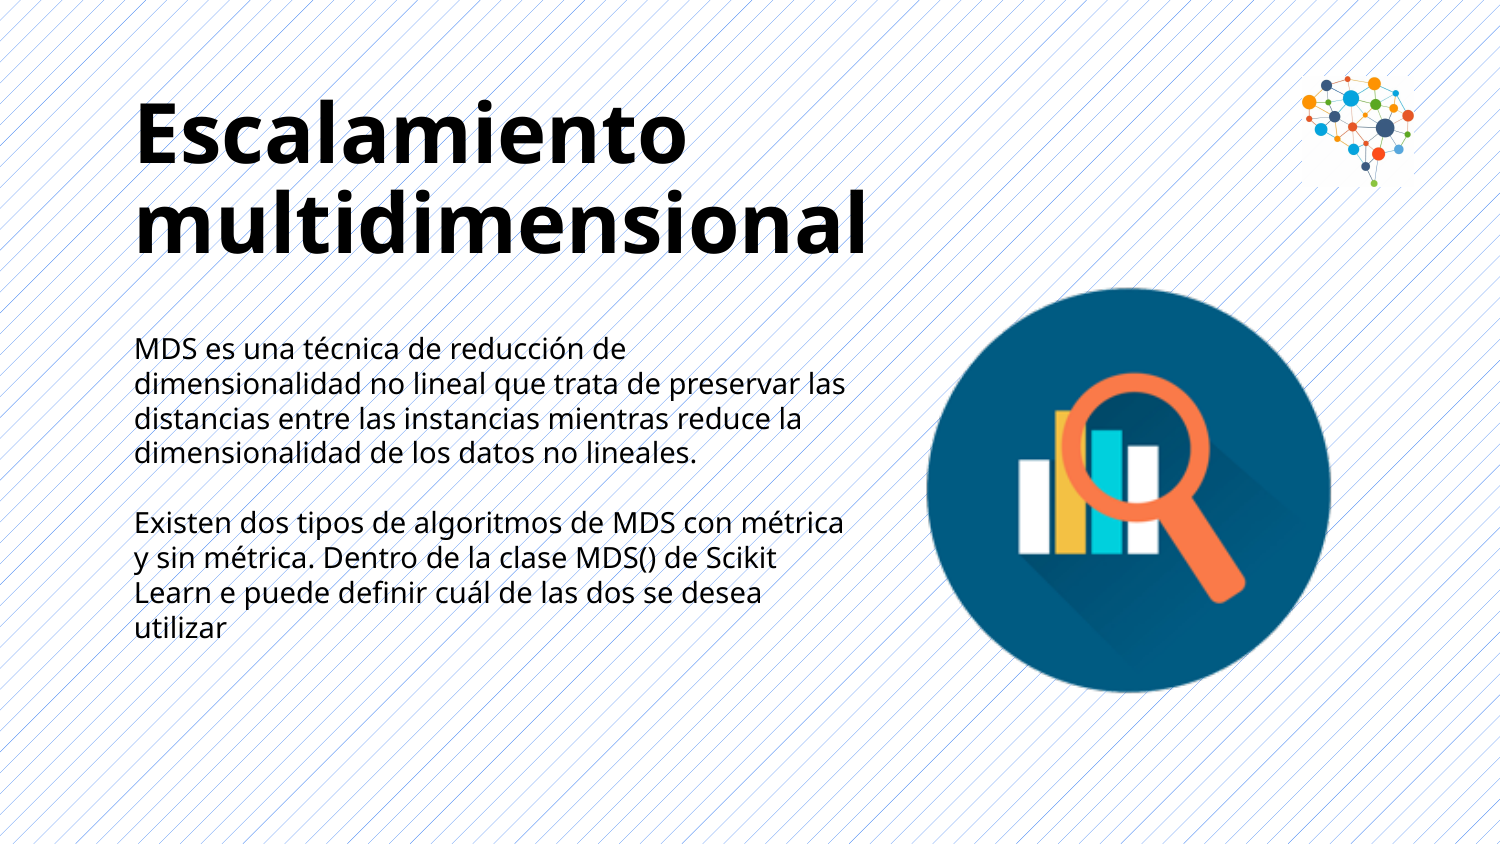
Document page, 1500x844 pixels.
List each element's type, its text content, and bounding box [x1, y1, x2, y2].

text_box MDS es una técnica de reducción de dimensionalidad no lineal que trata de preservar las distancias entre las instancias mientras reduce la dimensionalidad de los datos no lineales. Existen dos tipos de algoritmos de MDS con métrica y sin métrica. Dentro de la clase MDS() de Scikit Learn e puede definir cuál de las dos se desea utilizar [118, 322, 865, 653]
text_box [928, 256, 1414, 323]
picture [1302, 76, 1414, 187]
text_box Escalamiento multidimensional [118, 76, 1315, 287]
picture [898, 261, 1355, 718]
